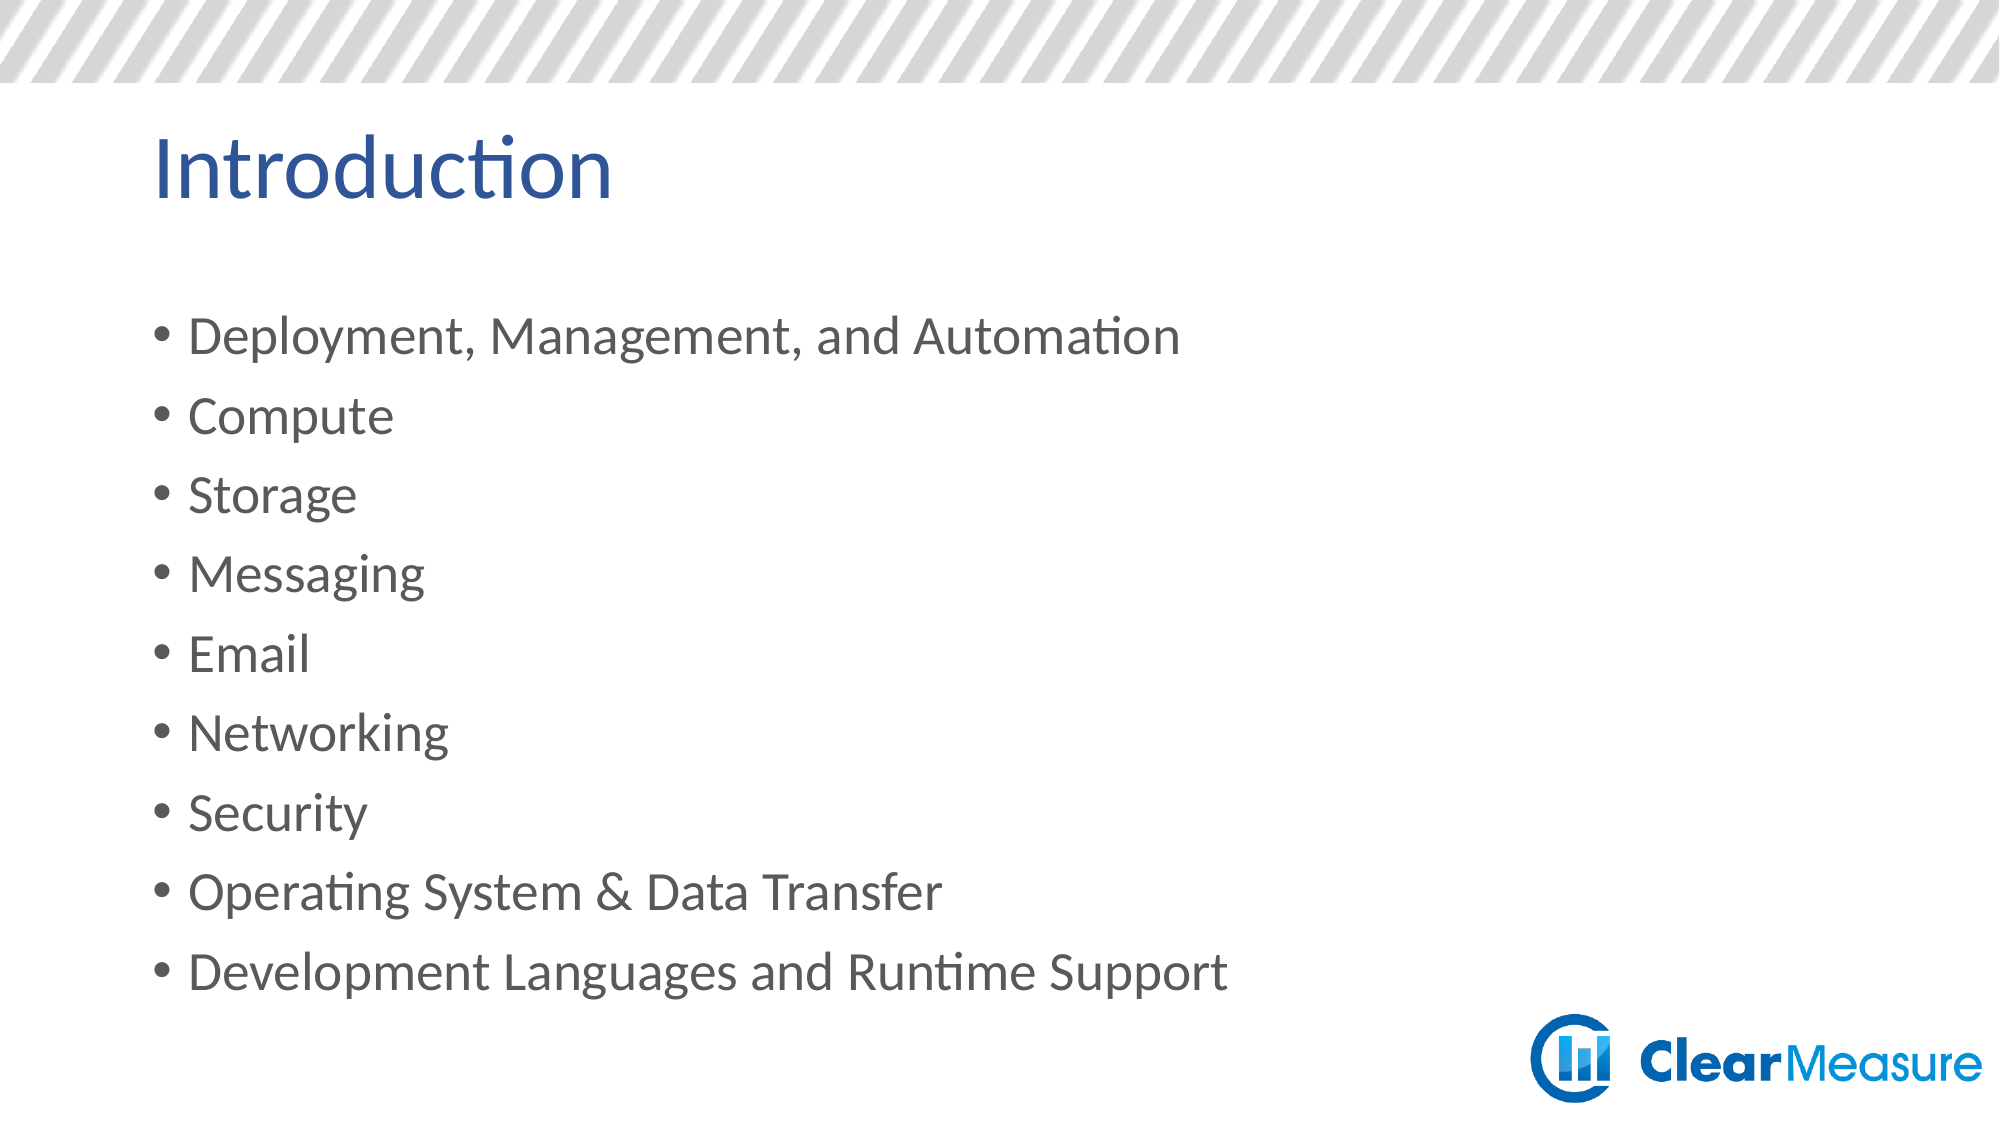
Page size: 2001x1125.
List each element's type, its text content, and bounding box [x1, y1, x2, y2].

list Deployment, Management, and Automation Compute Storage Messaging Email Networking Security Operating System & Data Transfer Development Languages and Runtime Support [137, 299, 1863, 1014]
picture [0, 0, 2000, 83]
picture [1527, 1009, 1984, 1107]
title Introduction [137, 59, 1863, 278]
